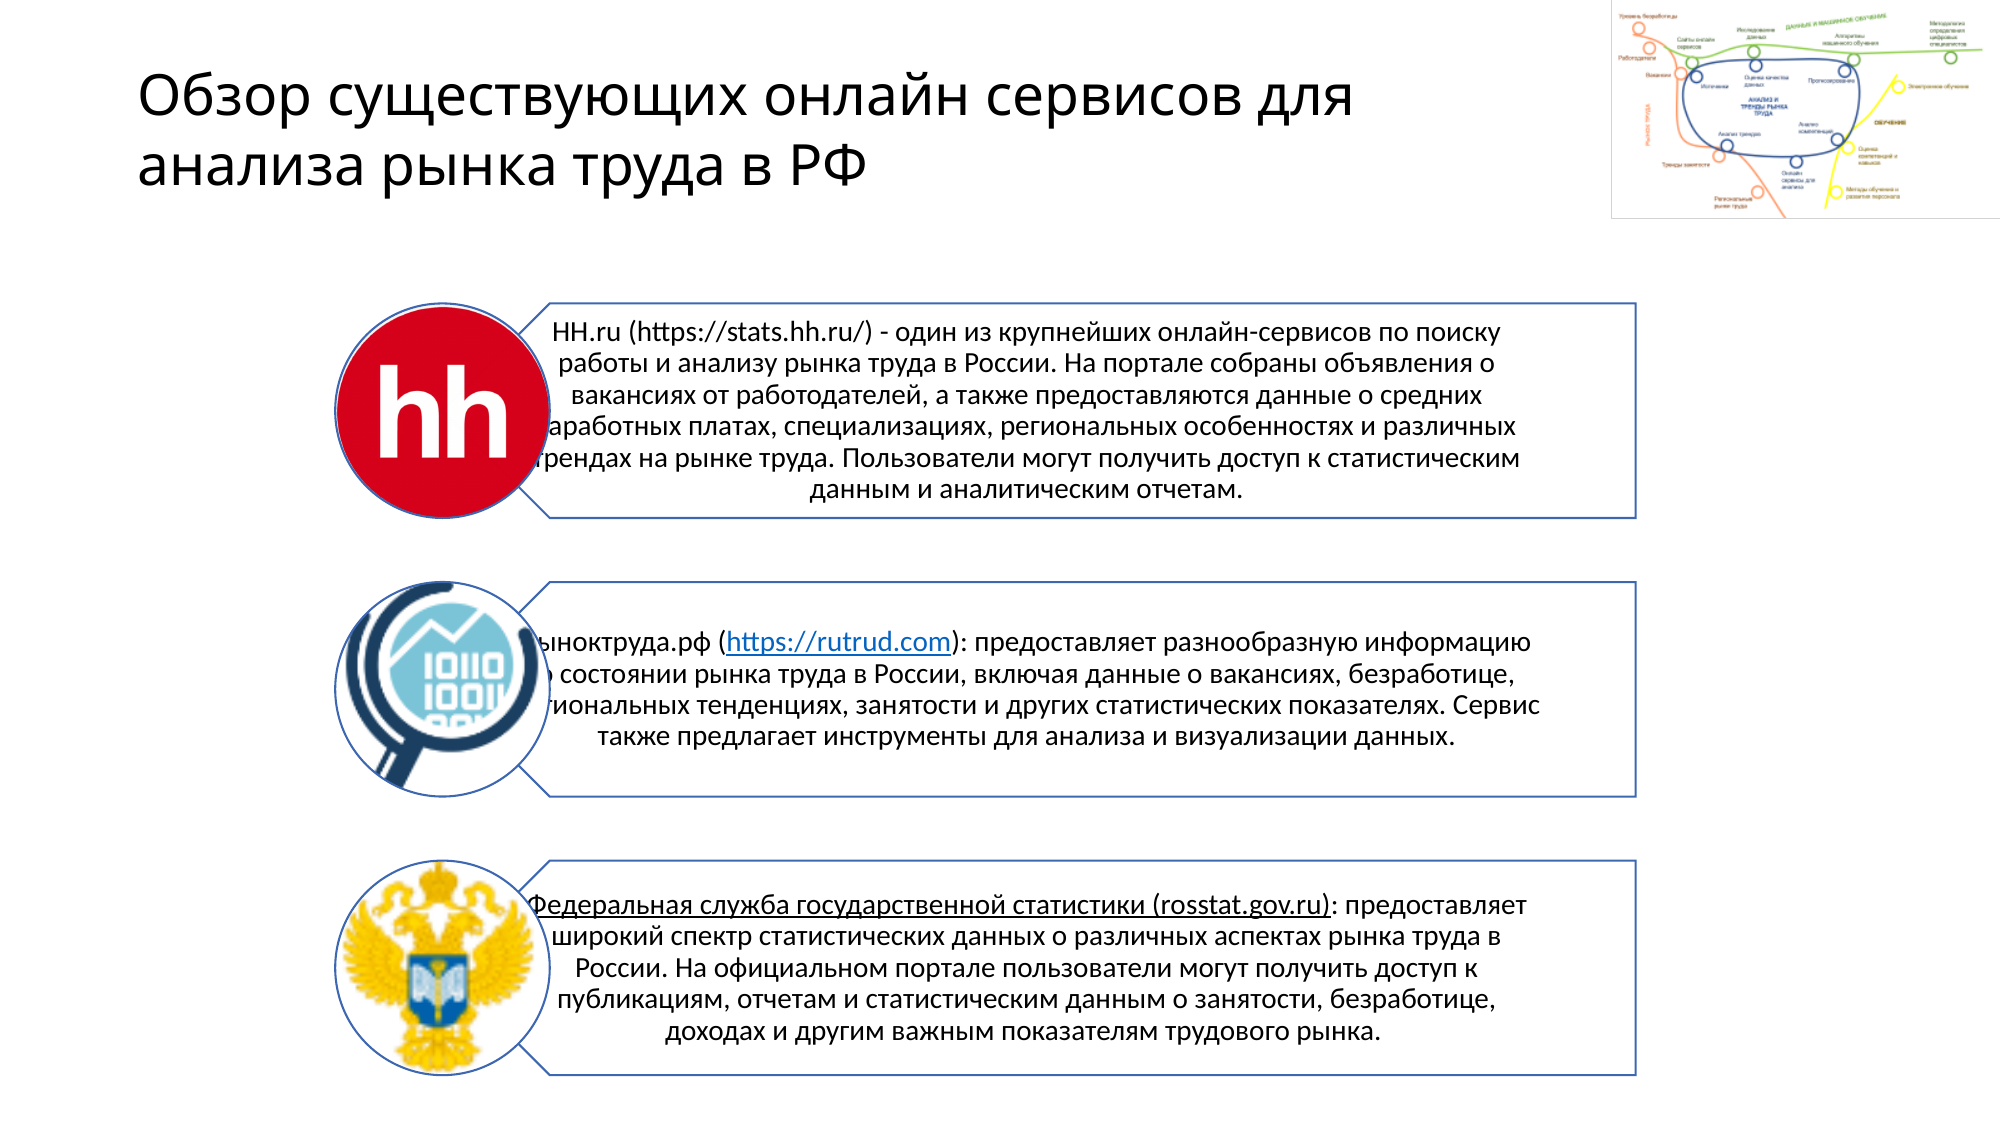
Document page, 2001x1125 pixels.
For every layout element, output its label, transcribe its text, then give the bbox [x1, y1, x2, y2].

title Обзор существующих онлайн сервисов для анализа рынка труда в РФ [137, 59, 1595, 278]
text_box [88, 303, 1883, 1076]
picture [1612, 0, 2000, 218]
